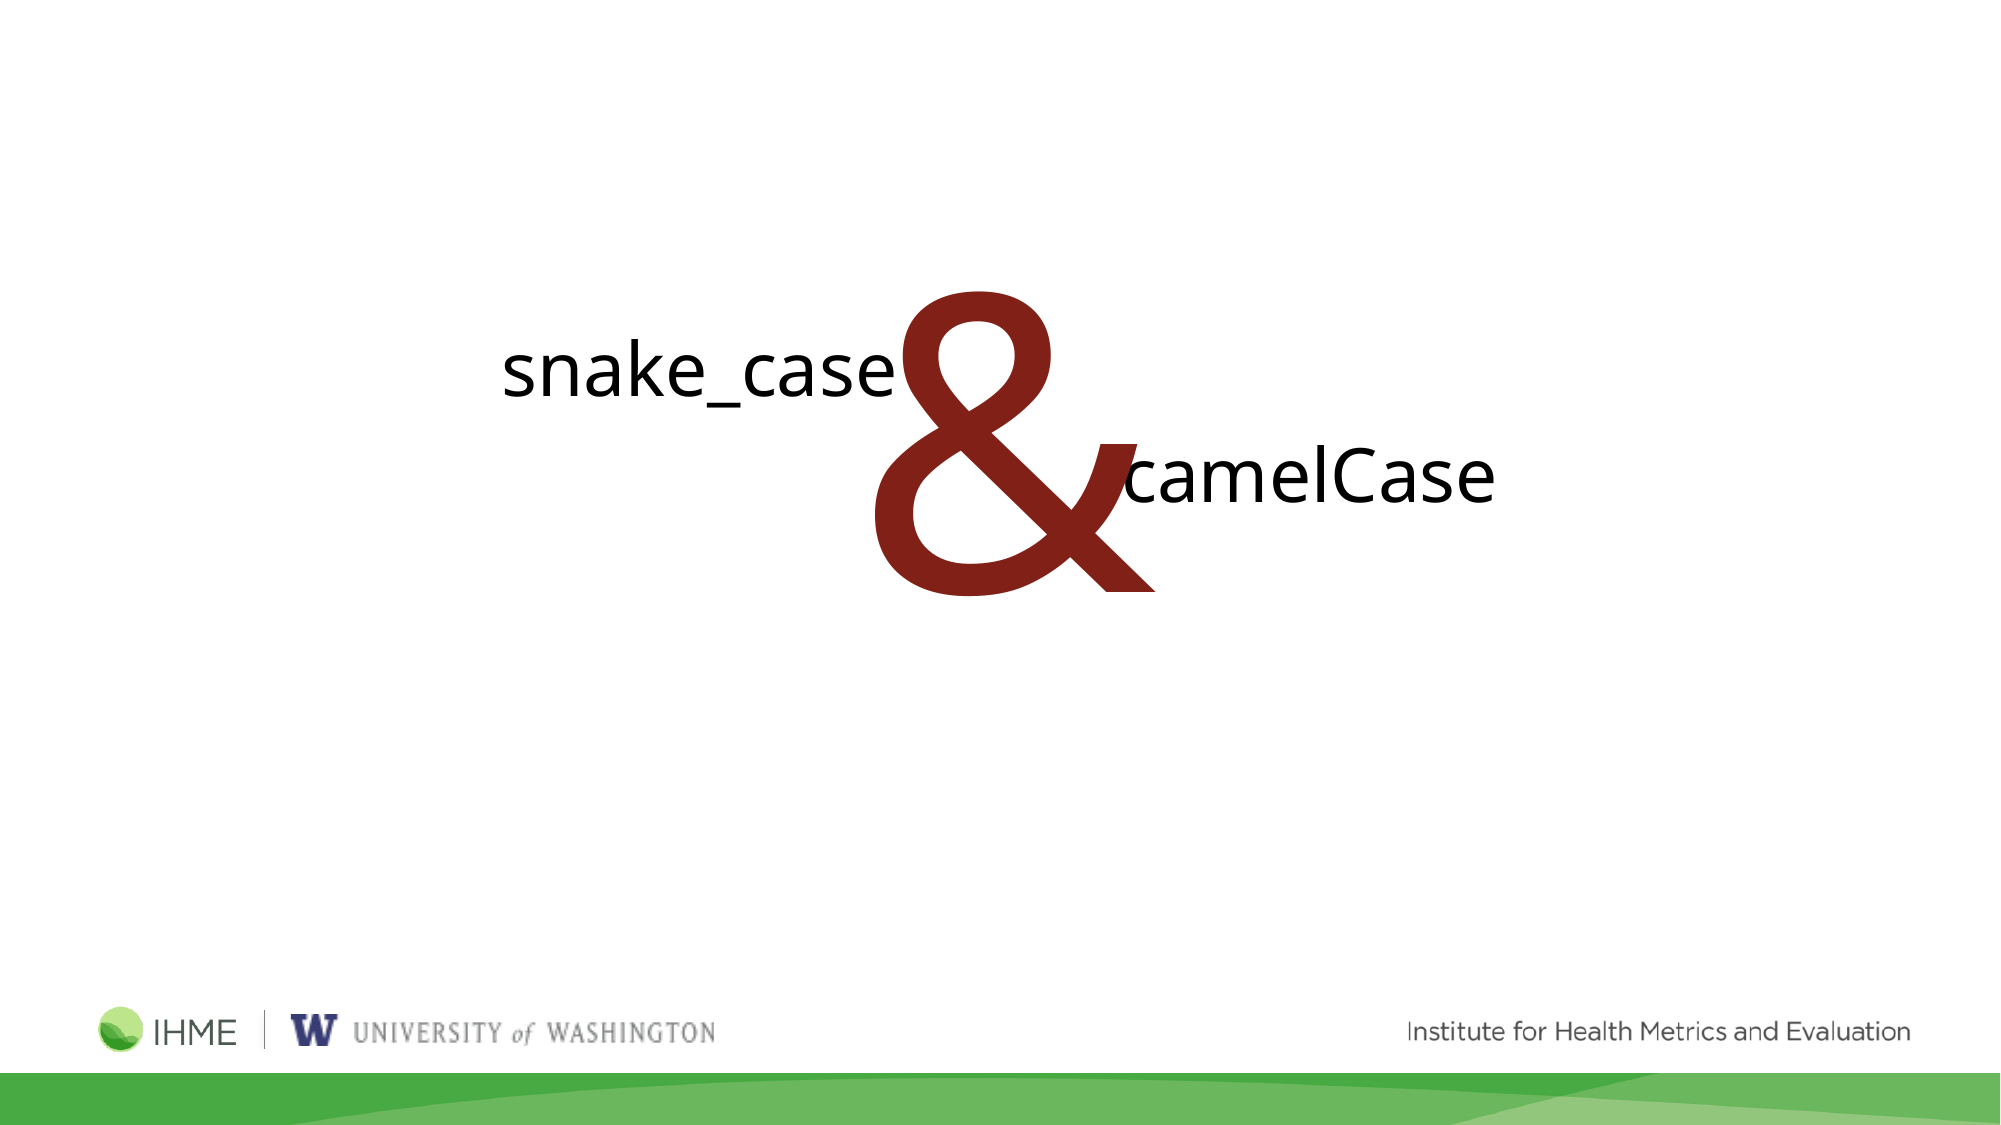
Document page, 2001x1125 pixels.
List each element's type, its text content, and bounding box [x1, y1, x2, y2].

picture [98, 1006, 236, 1052]
list snake_case camelCase [1172, 313, 1514, 545]
picture [0, 1073, 2001, 1125]
picture [1399, 1013, 1916, 1046]
list snake_case camelCase [486, 313, 838, 545]
text_box & [838, 170, 1172, 683]
